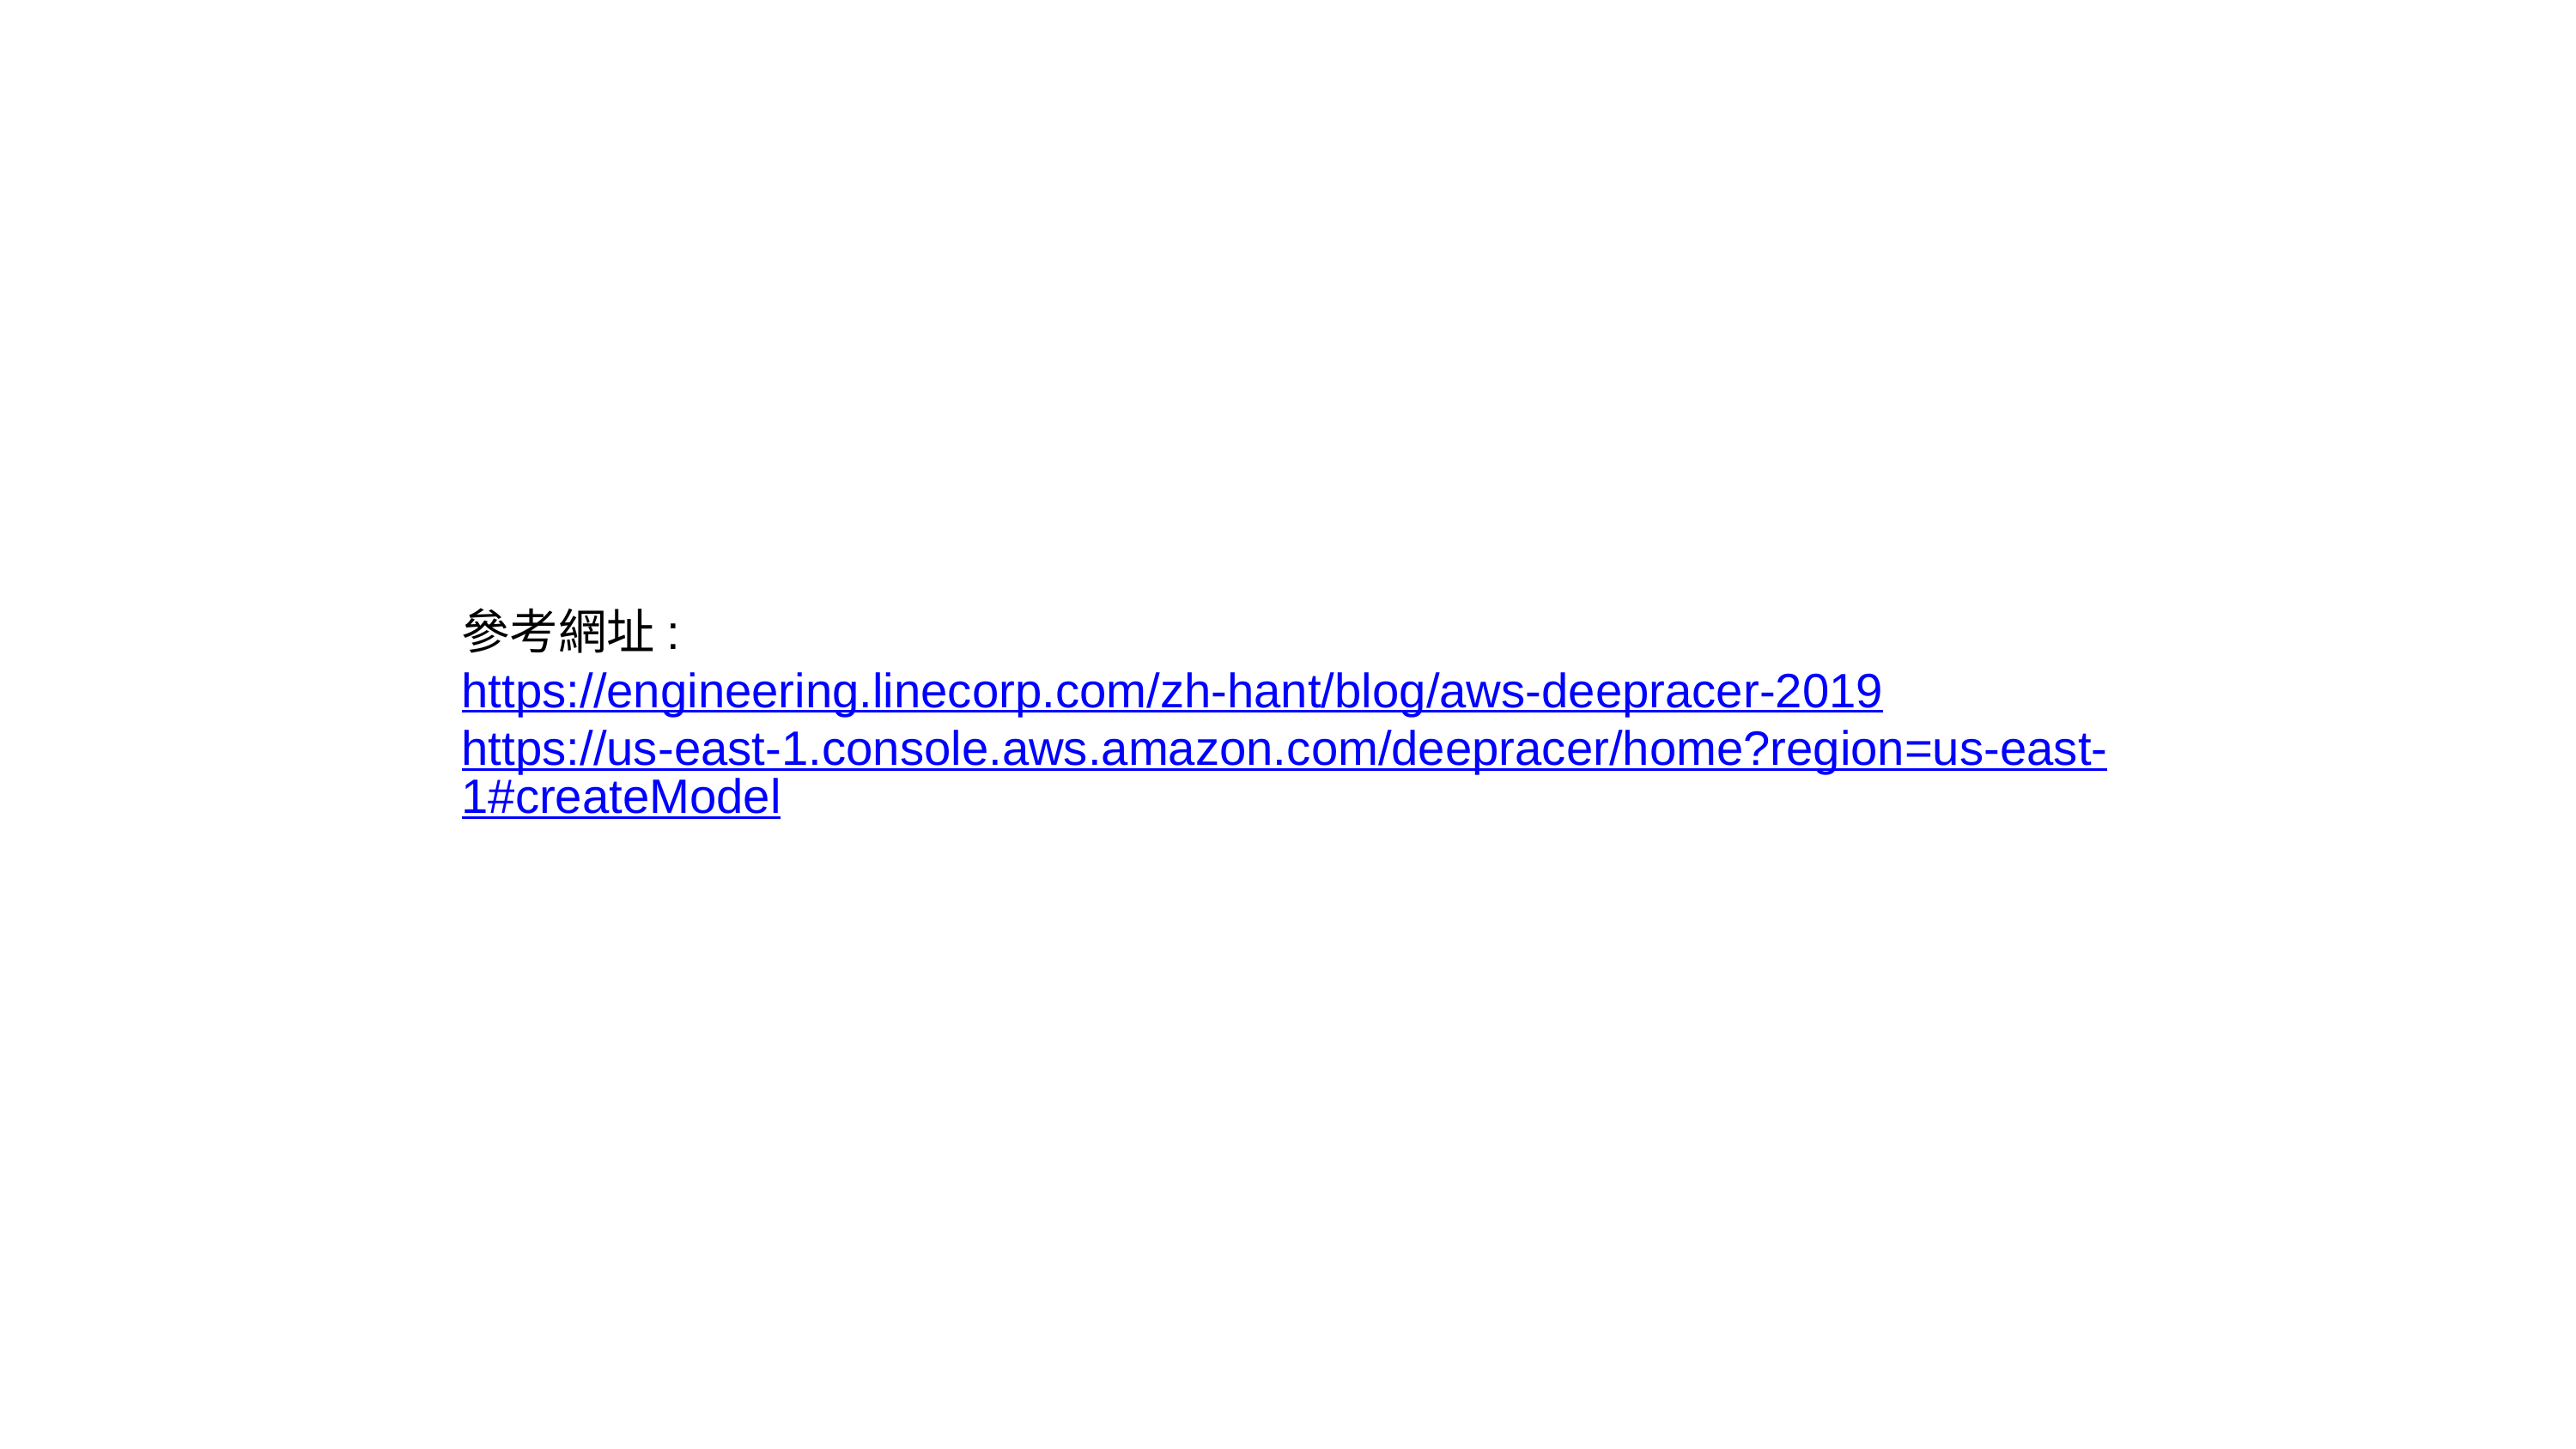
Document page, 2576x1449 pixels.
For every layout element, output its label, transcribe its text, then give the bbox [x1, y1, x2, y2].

text_box 參考網址: https://engineering.linecorp.com/zh-hant/blog/aws-deepracer-2019 https://us-east-1.console.aws.amazon.com/deepracer/home?region=us-east-1#createModel [461, 601, 2115, 776]
